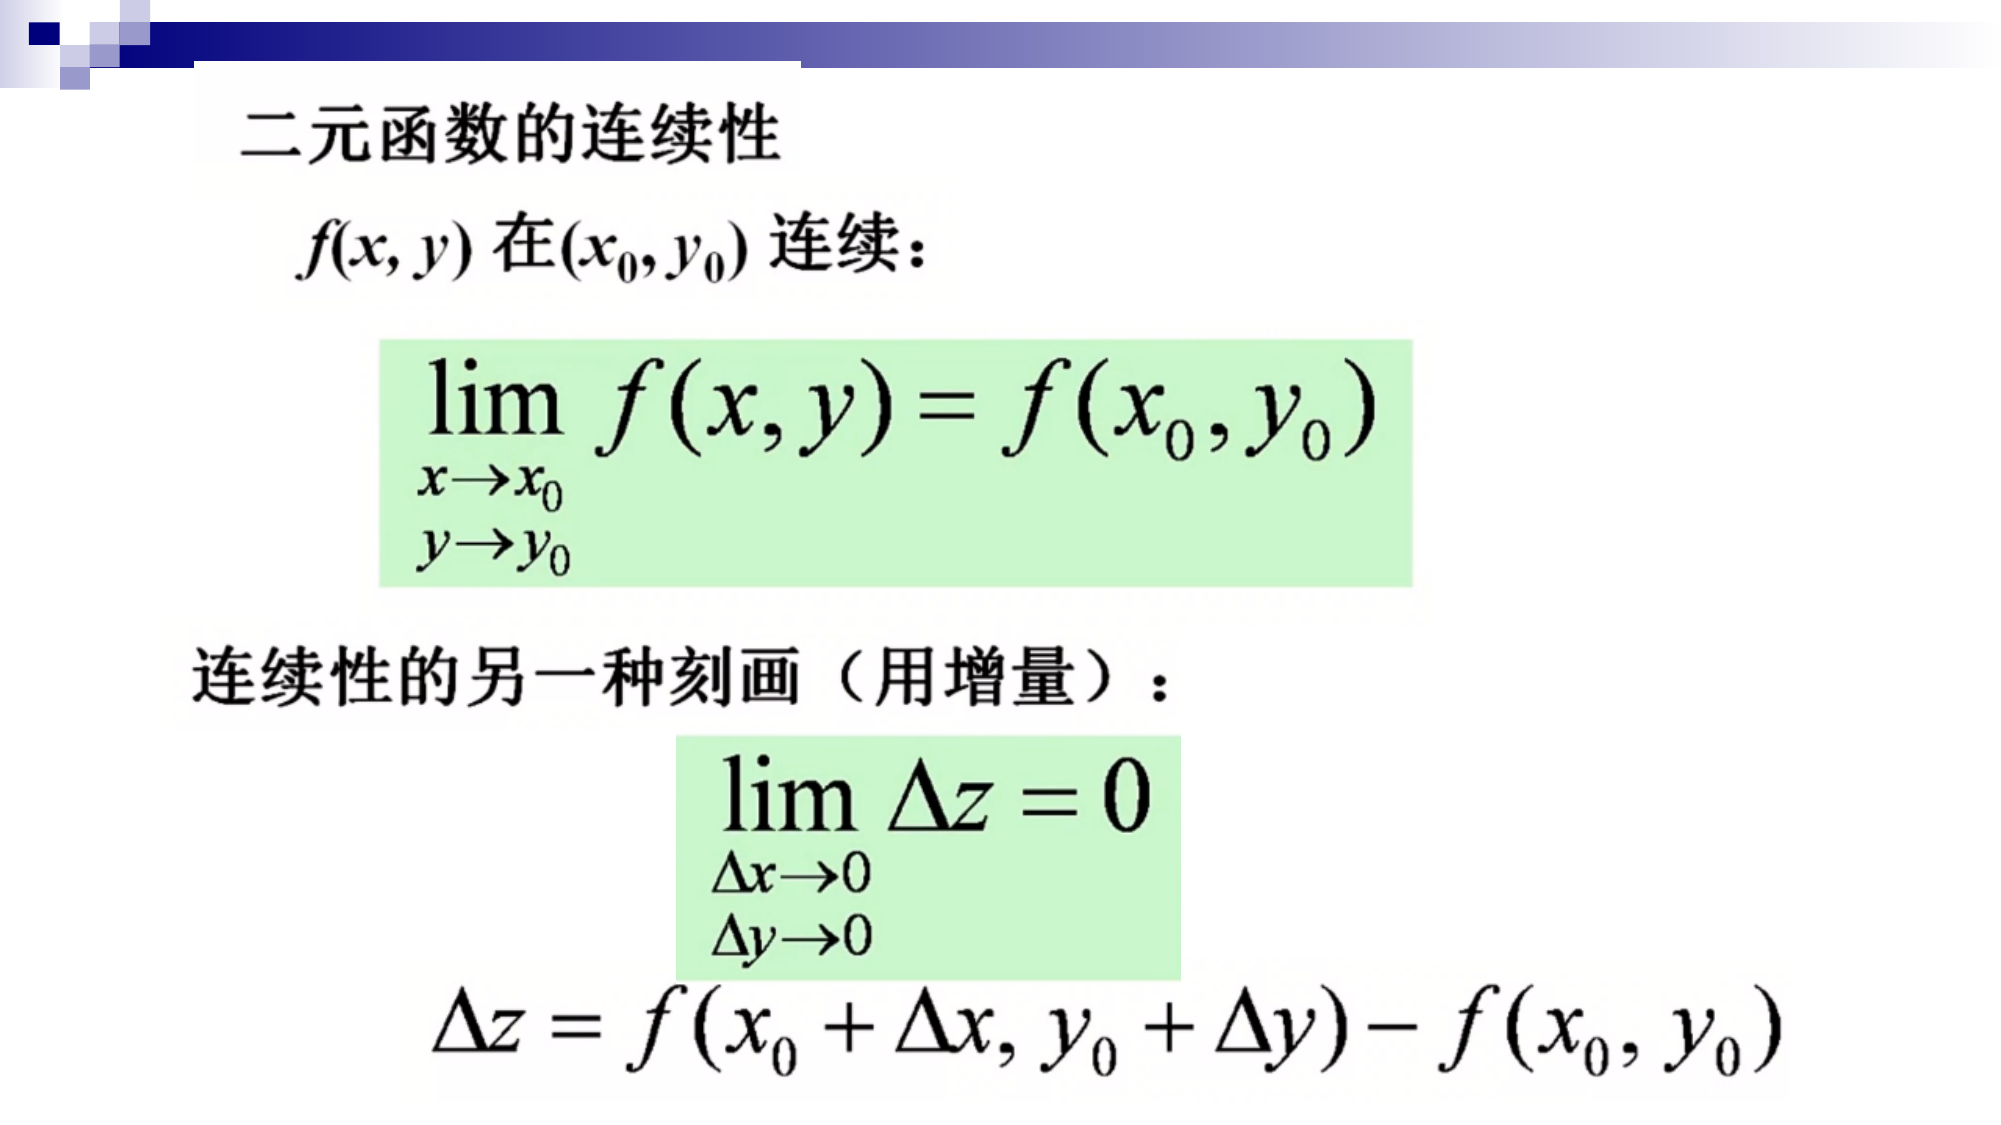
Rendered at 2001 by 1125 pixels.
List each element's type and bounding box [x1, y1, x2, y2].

picture [162, 319, 1790, 1102]
picture [194, 61, 953, 310]
